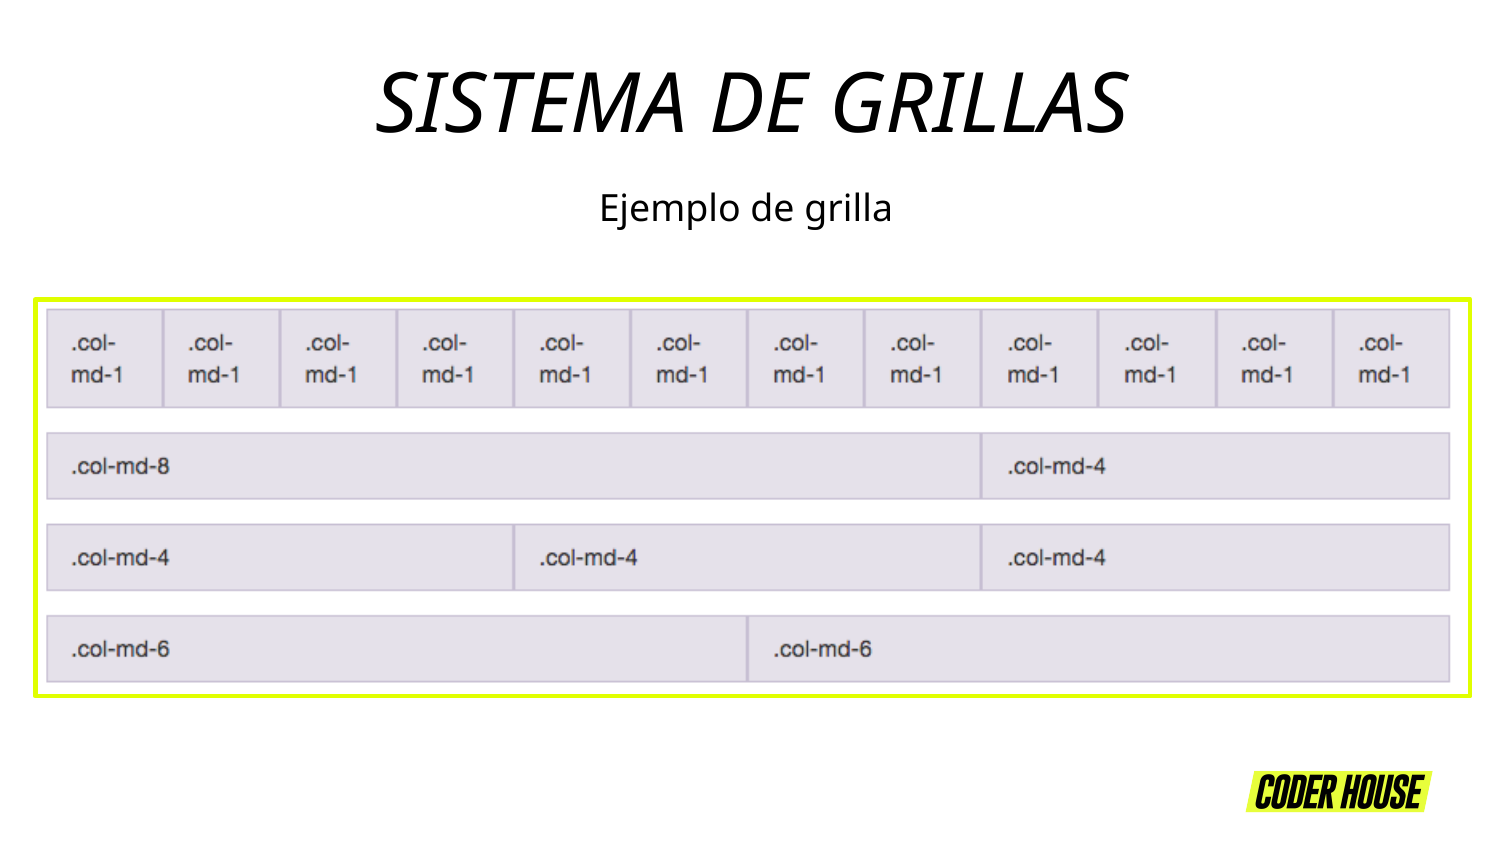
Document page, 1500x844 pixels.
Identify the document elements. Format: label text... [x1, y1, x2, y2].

picture [1241, 764, 1437, 819]
text_box Ejemplo de grilla [583, 168, 922, 284]
picture [37, 301, 1468, 694]
text_box SISTEMA DE GRILLAS [108, 19, 1397, 135]
